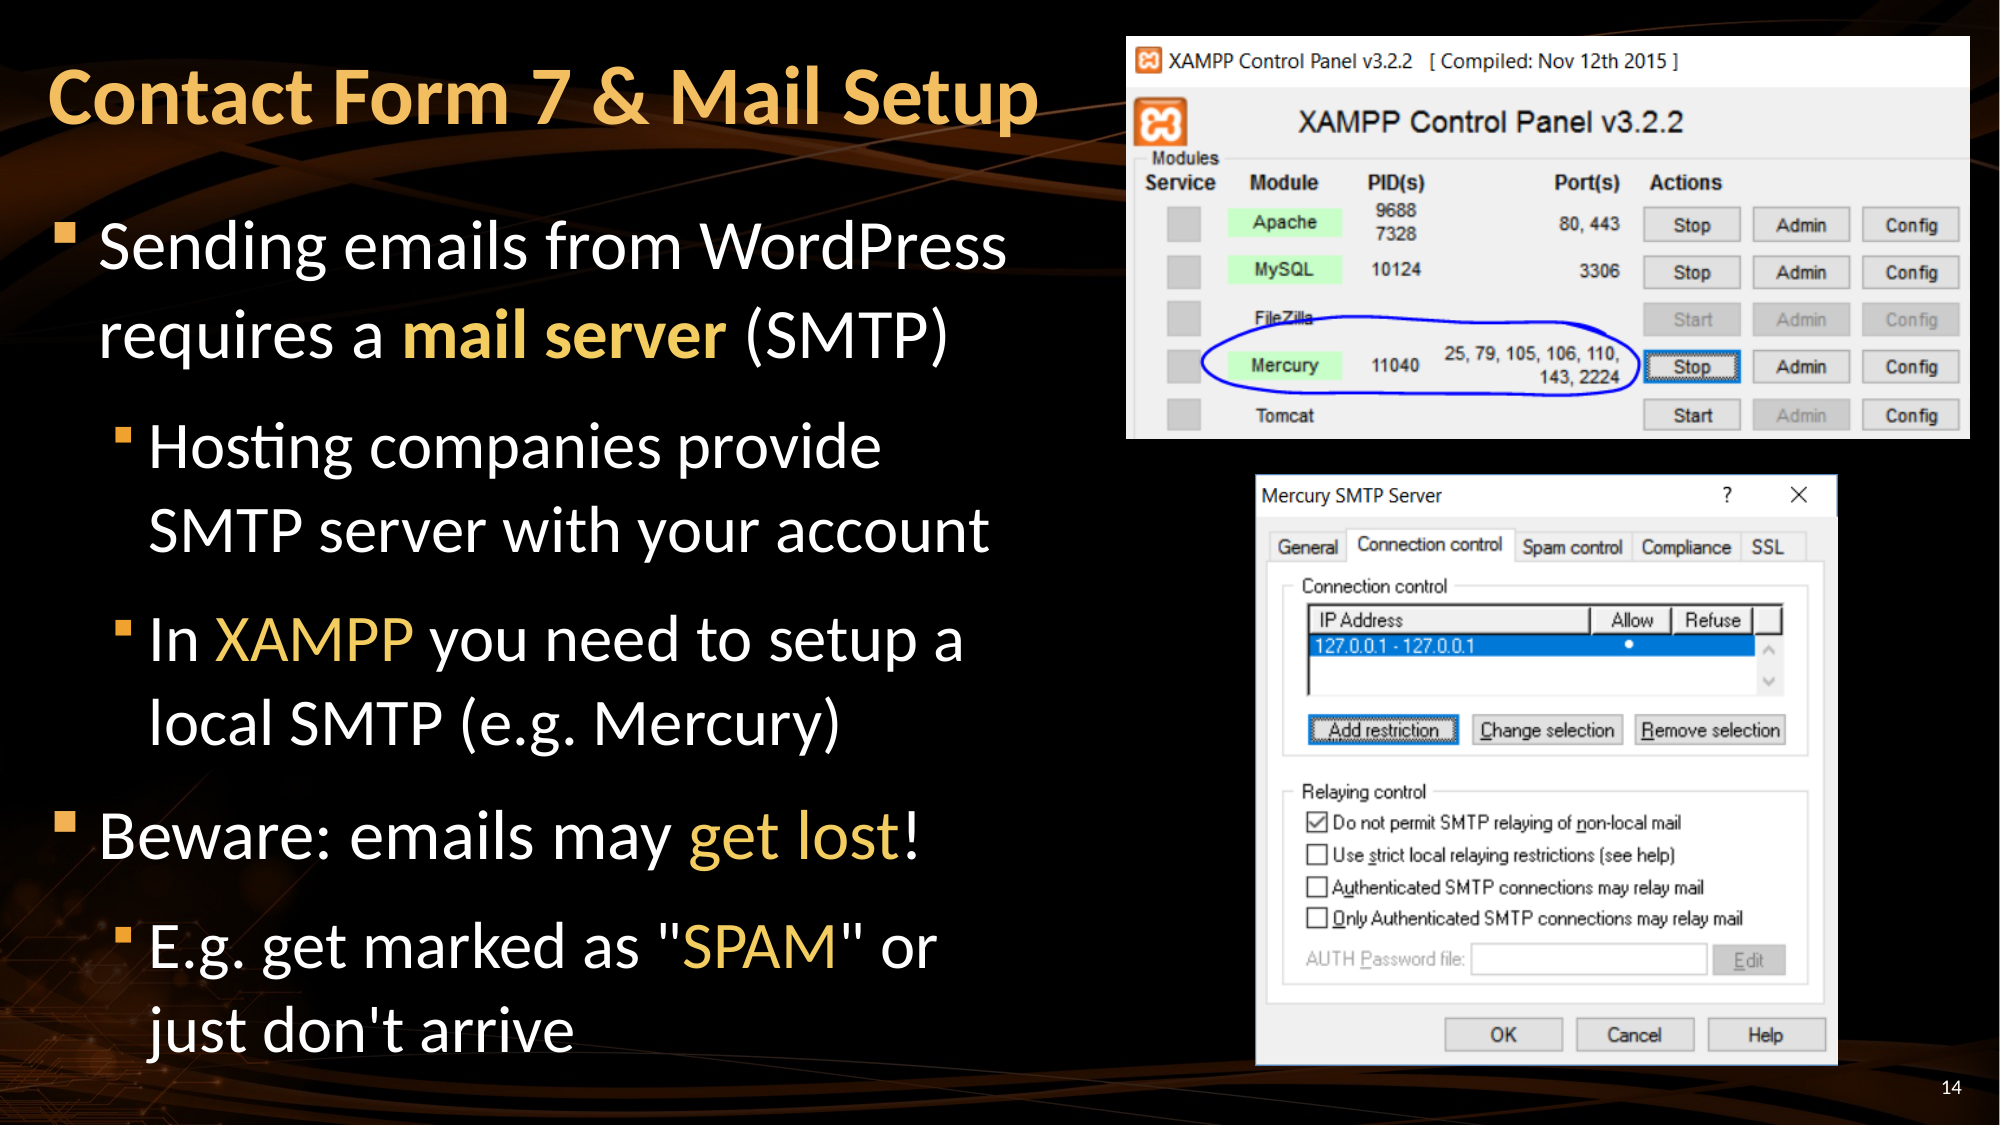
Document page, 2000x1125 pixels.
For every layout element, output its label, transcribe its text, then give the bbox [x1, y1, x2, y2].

title Contact Form 7 & Mail Setup [30, 6, 1602, 189]
slide_number 14 [1897, 1070, 1968, 1103]
picture [0, 0, 2000, 1125]
list Sending emails from WordPress requires a mail server (SMTP) Hosting companies provide SMTP server with your account In XAMPP you need to setup a local SMTP (e.g. Mercury) Beware: emails may get lost! E.g. get marked as "SPAM" or just don't arrive [31, 189, 1063, 1103]
